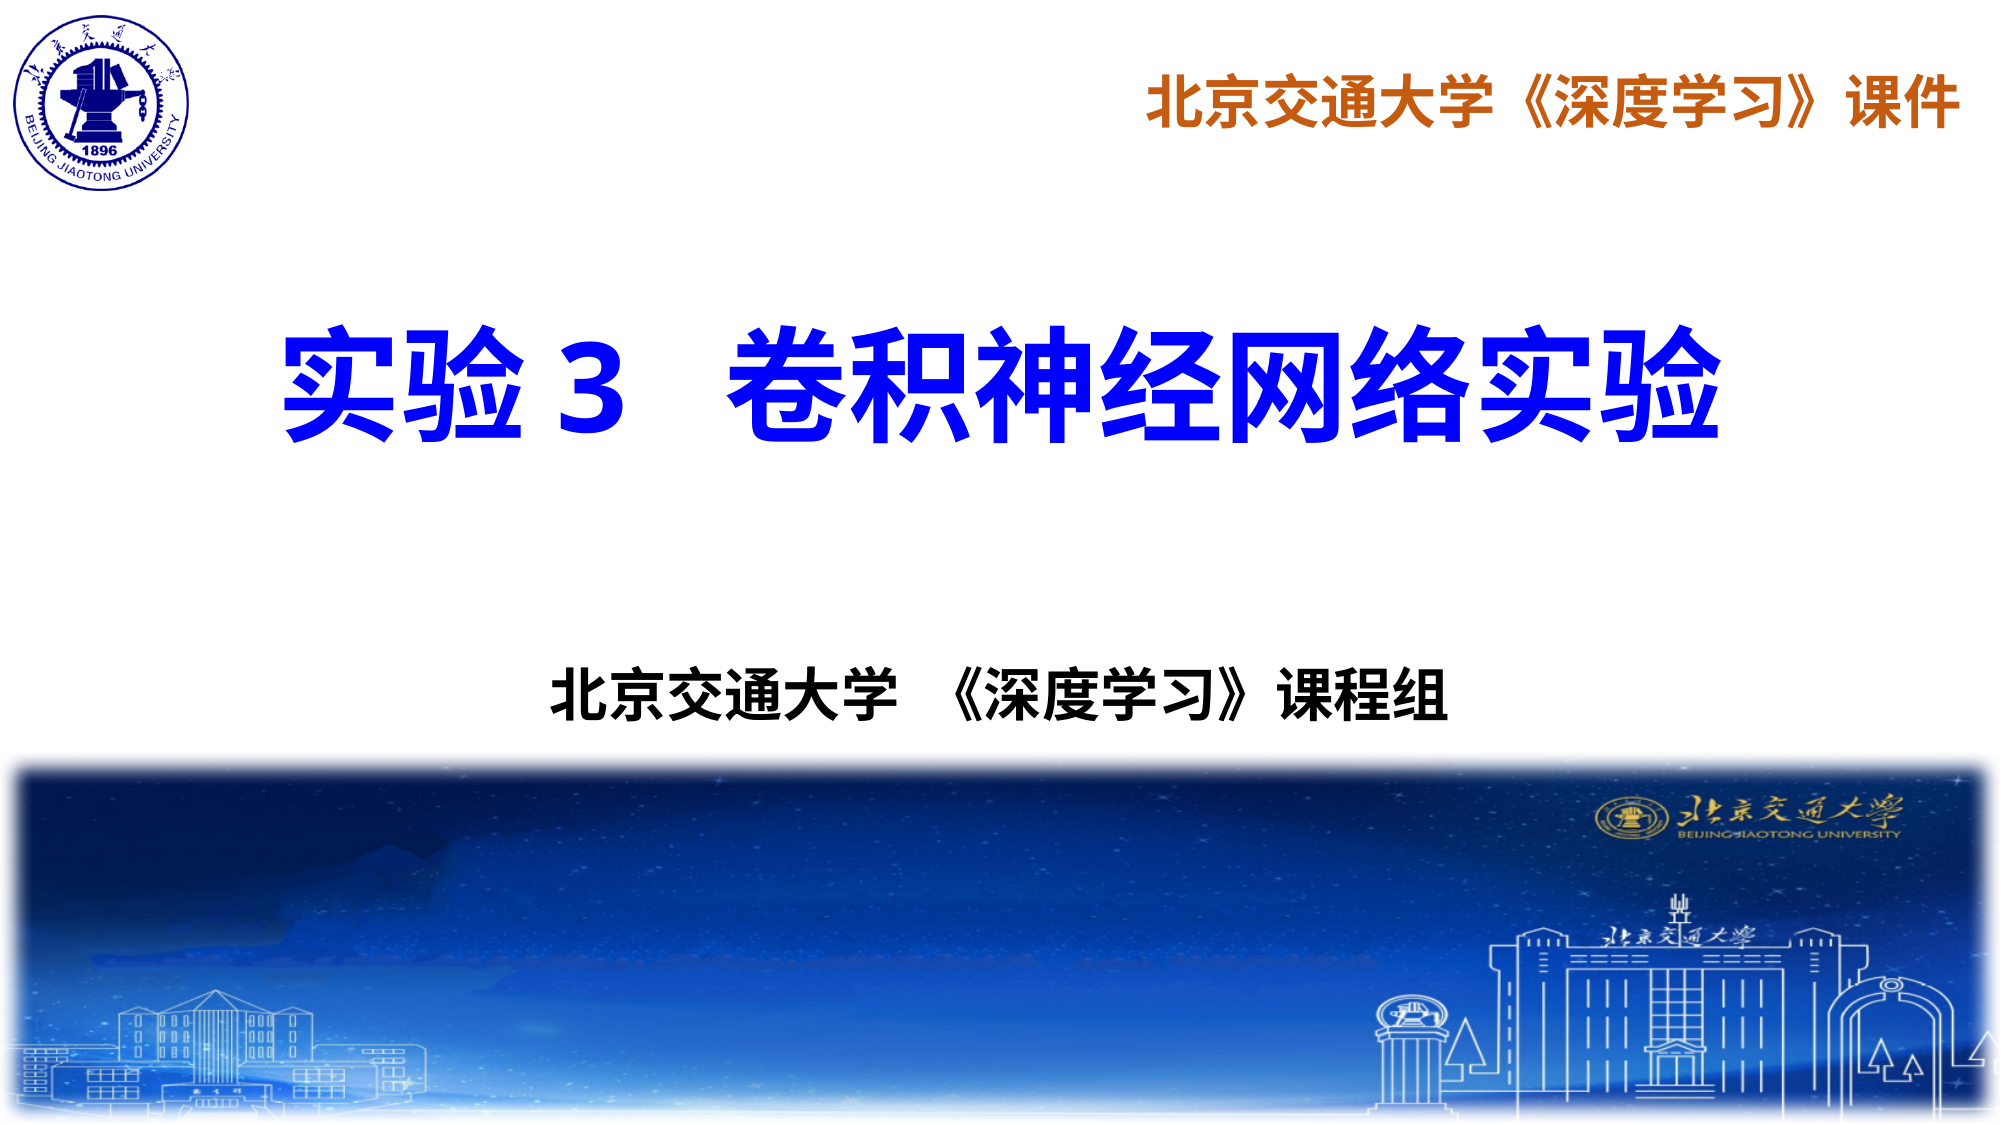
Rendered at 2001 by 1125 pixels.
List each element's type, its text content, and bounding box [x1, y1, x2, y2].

text_box 北京交通大学《深度学习》课件 [1125, 18, 1982, 183]
text_box 北京交通大学 《深度学习》课程组 [425, 593, 1575, 751]
text_box 实验3 卷积神经网络实验 [0, 324, 2000, 460]
picture [13, 15, 189, 191]
picture [0, 751, 2000, 1125]
